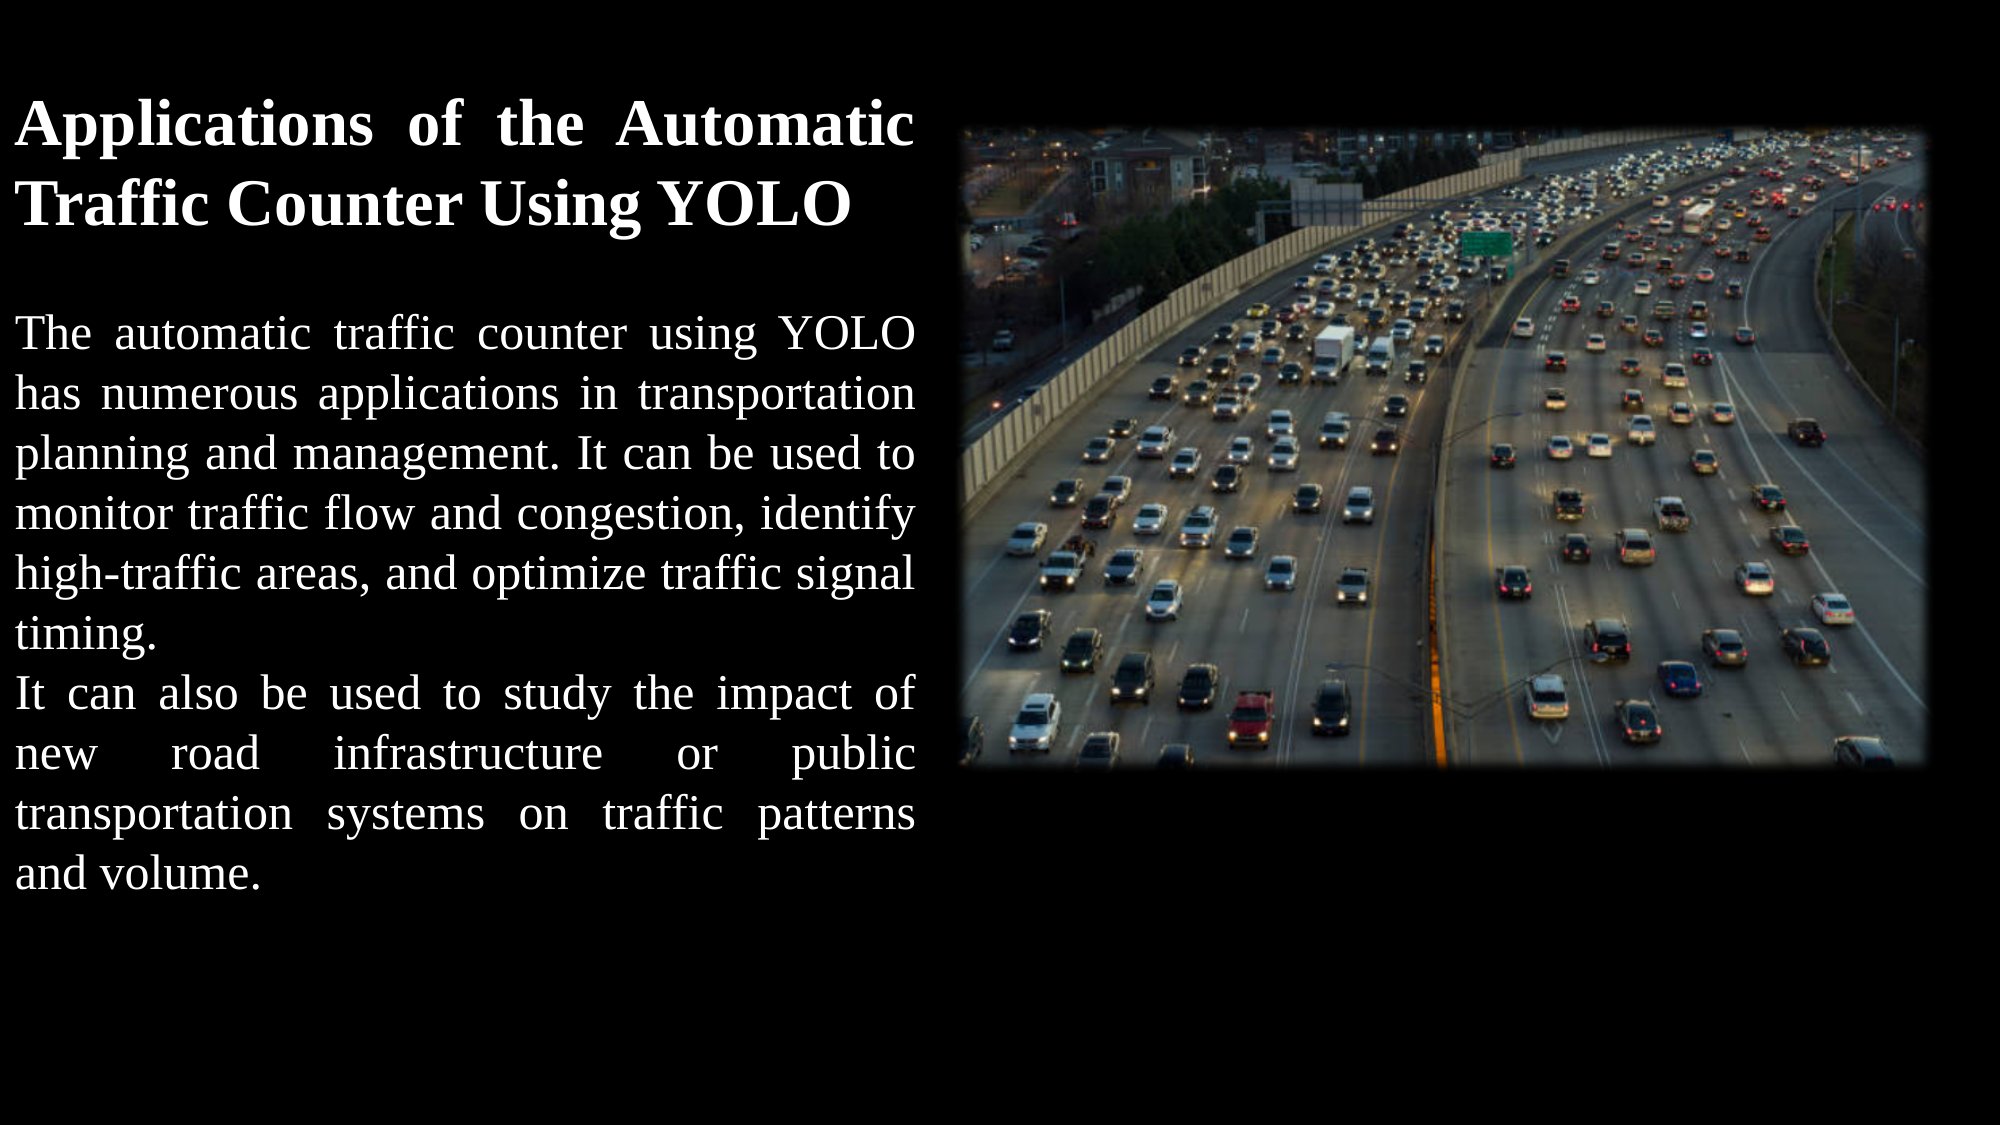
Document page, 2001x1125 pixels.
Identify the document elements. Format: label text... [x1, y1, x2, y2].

picture [954, 122, 1935, 775]
text_box Applications of the Automatic Traffic Counter Using YOLO The automatic traffic counter using YOLO has numerous applications in transportation planning and management. It can be used to monitor traffic flow and congestion, identify high-traffic areas, and optimize traffic signal timing. It can also be used to study the impact of new road infrastructure or public transportation systems on traffic patterns and volume. [0, 71, 932, 967]
